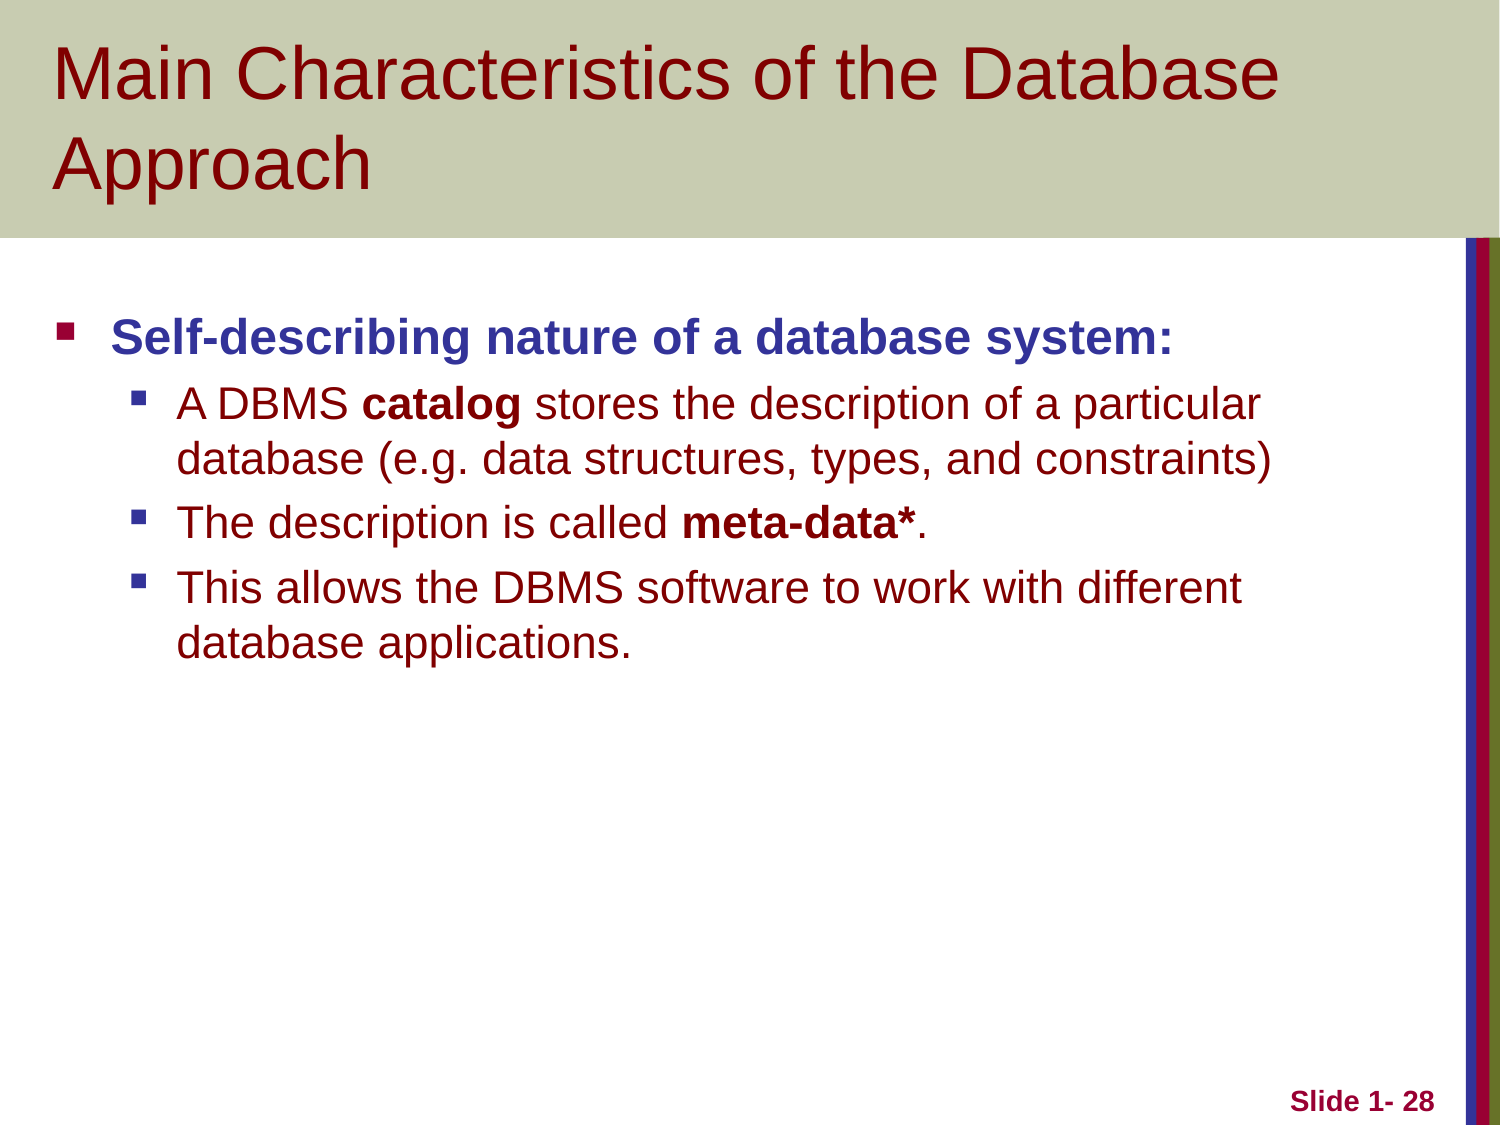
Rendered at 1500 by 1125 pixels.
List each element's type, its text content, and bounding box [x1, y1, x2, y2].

slide_number Slide 1- 28 [1137, 1049, 1451, 1125]
title Main Characteristics of the Database Approach [37, 49, 1317, 213]
list Self-describing nature of a database system: A DBMS catalog stores the description of a particular database (e.g. data structures, types, and constraints) The description is called meta-data*. This allows the DBMS software to work with different database applications. [39, 297, 1401, 1048]
